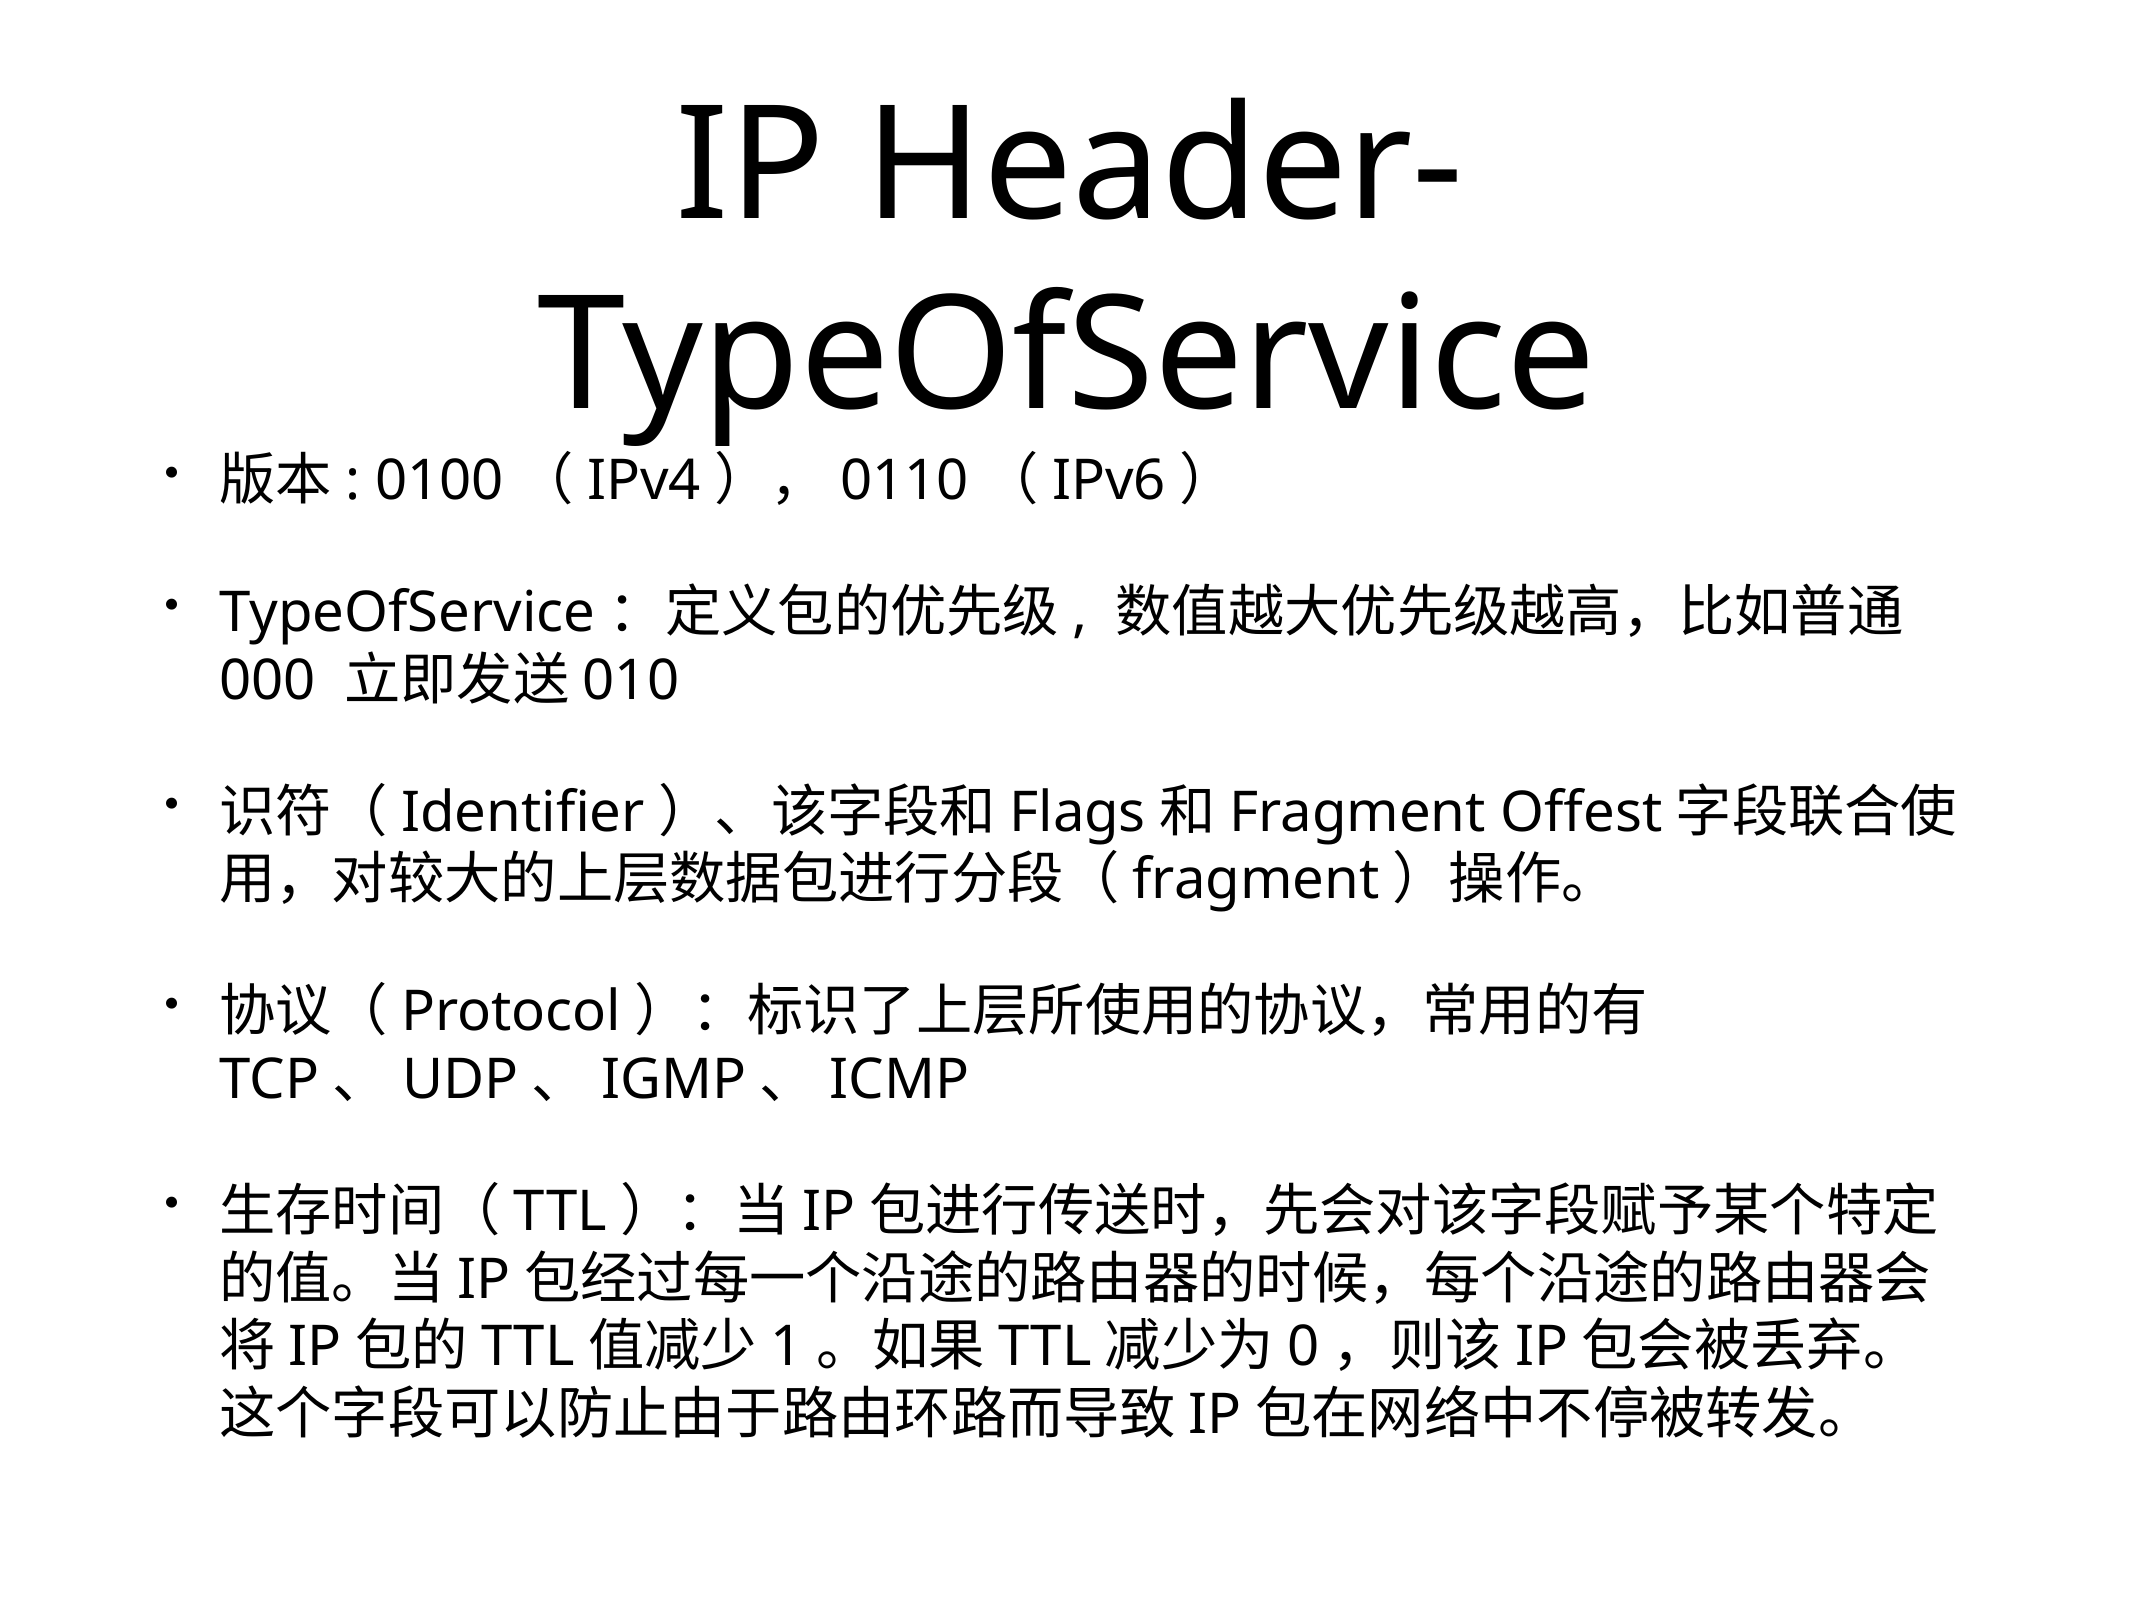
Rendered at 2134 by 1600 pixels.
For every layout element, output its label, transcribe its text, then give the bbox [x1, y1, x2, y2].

title IP Header-TypeOfService [155, 72, 1978, 427]
list 版本: 0100（IPv4），0110（IPv6） TypeOfService：定义包的优先级, 数值越大优先级越高，比如普通000 立即发送010 识符（Identifier）、该字段和Flags和Fragment Offest字段联合使用，对较大的上层数据包进行分段（fragment）操作。 协议（Protocol）：标识了上层所使用的协议，常用的有TCP、UDP、IGMP、ICMP 生存时间（TTL）：当IP包进行传送时，先会对该字段赋予某个特定的值。当IP包经过每一个沿途的路由器的时候，每个沿途的路由器会将IP包的TTL值减少1。如果TTL减少为0，则该IP包会被丢弃。这个字段可以防止由于路由环路而导致IP包在网络中不停被转发。 [155, 427, 1978, 1460]
